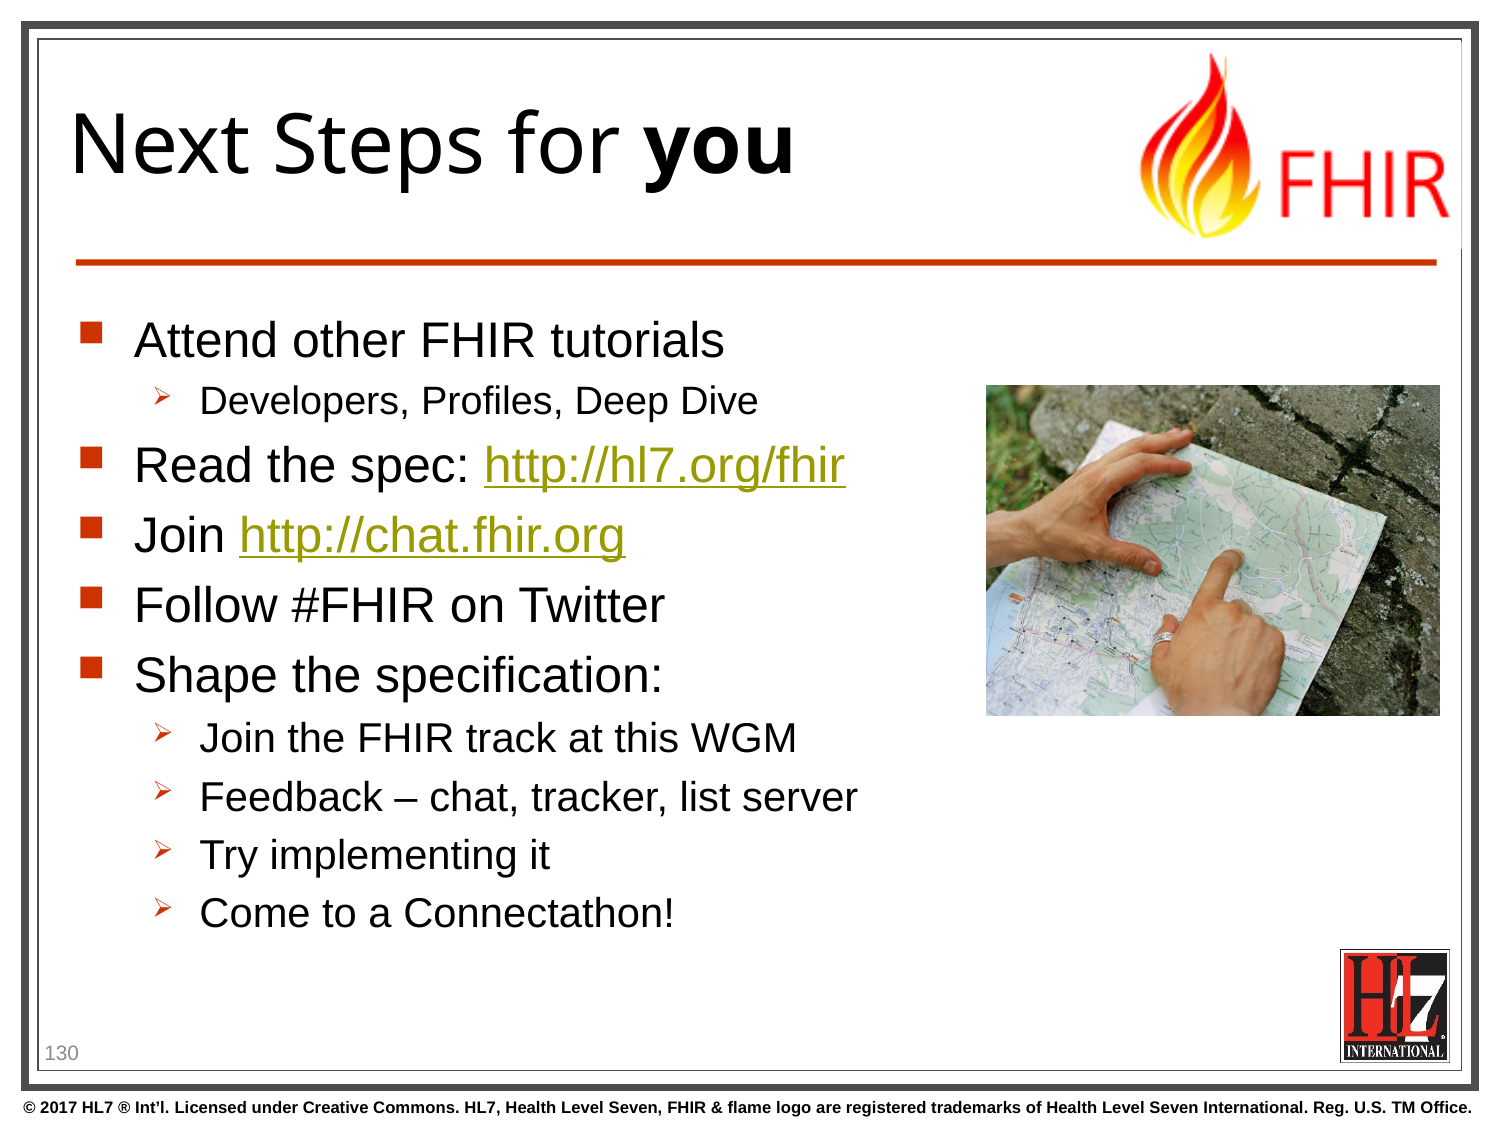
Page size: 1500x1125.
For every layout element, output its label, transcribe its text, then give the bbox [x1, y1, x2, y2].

list Attend other FHIR tutorials Developers, Profiles, Deep Dive Read the spec: http://hl7.org/fhir Join http://chat.fhir.org Follow #FHIR on Twitter Shape the specification: Join the FHIR track at this WGM Feedback – chat, tracker, list server Try implementing it Come to a Connectathon! [62, 299, 1438, 1059]
slide_number 130 [29, 1034, 148, 1071]
picture [985, 385, 1440, 717]
picture [1340, 949, 1450, 1063]
title Next Steps for you [53, 54, 1122, 244]
picture [1124, 42, 1462, 249]
